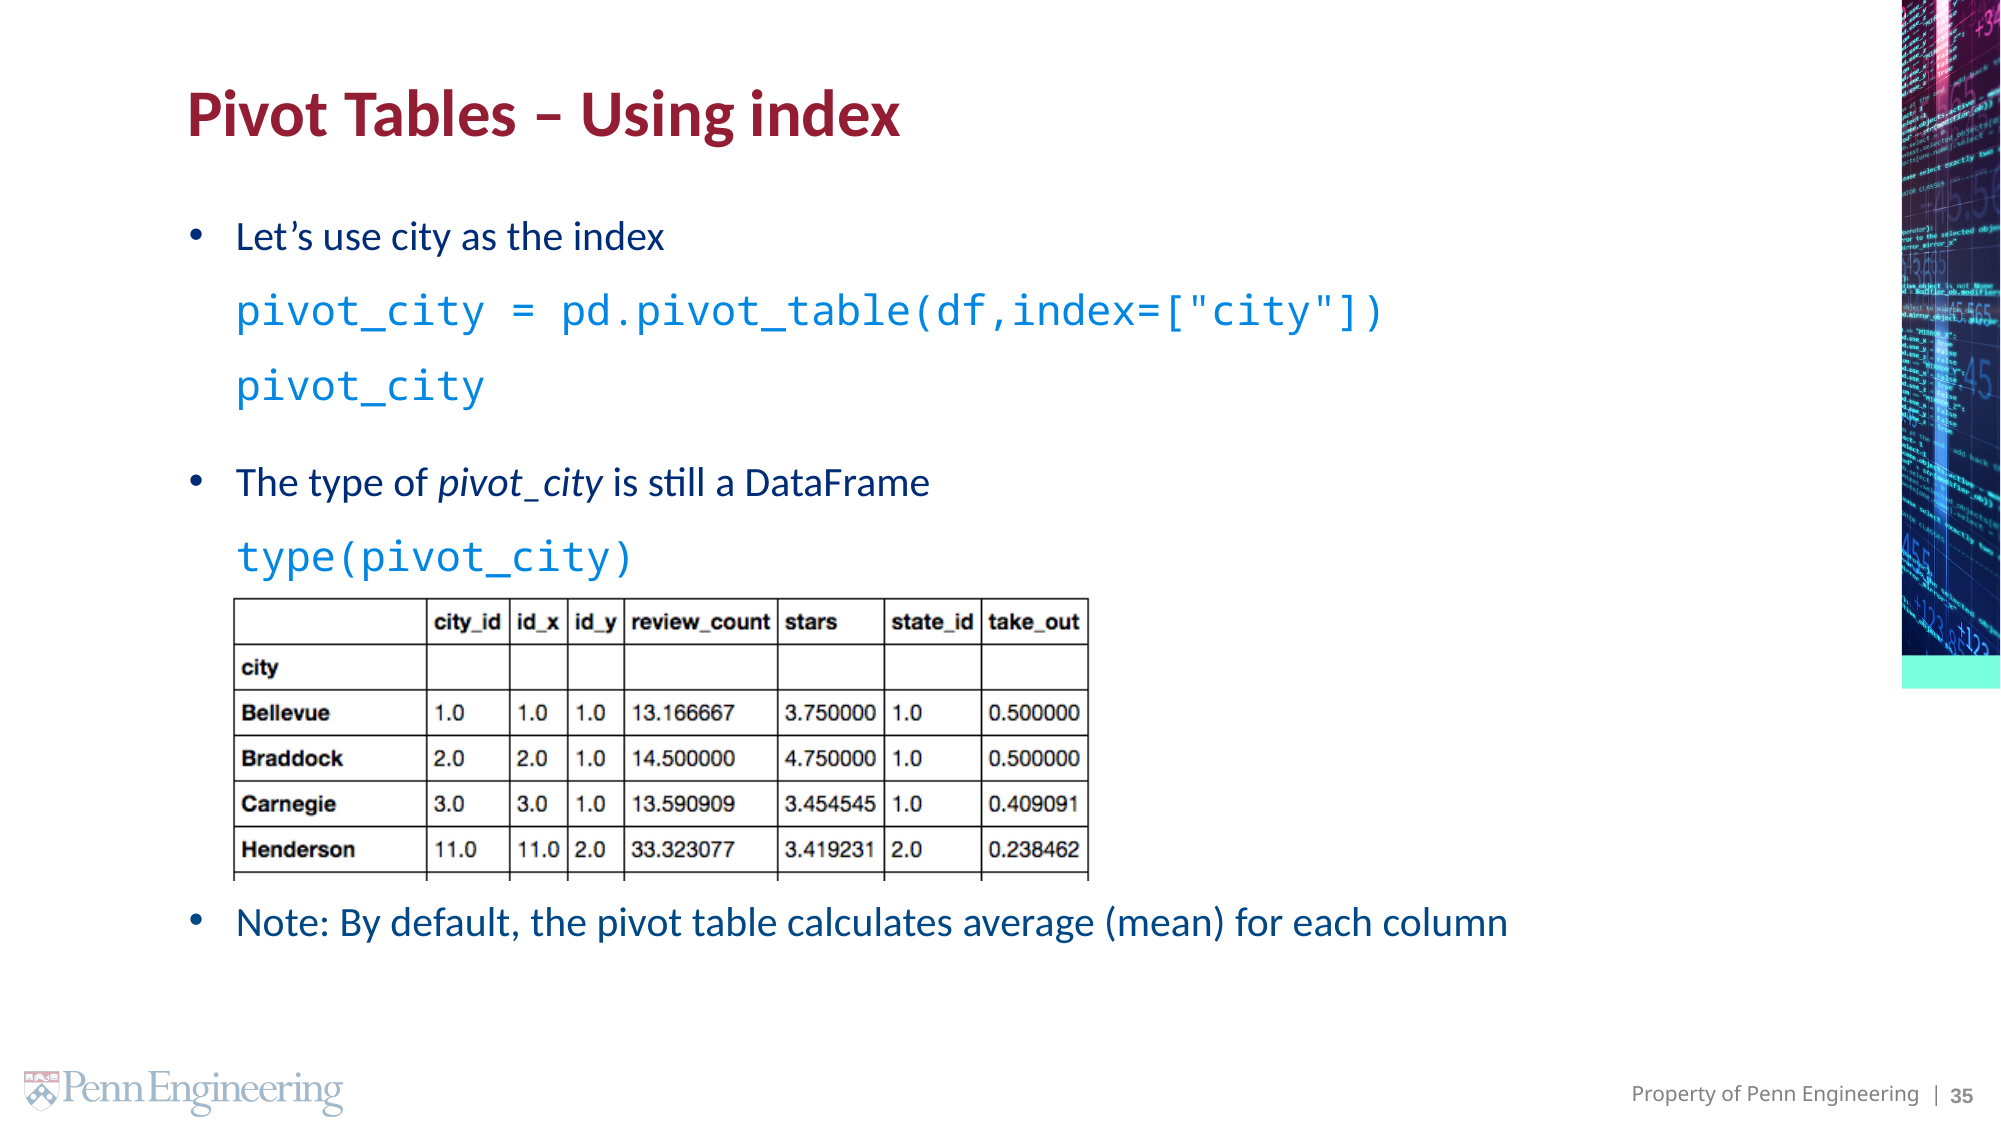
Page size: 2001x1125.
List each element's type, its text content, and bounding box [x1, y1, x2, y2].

title Pivot Tables – Using index [187, 54, 1871, 176]
list Let’s use city as the index pivot_city = pd.pivot_table(df,index=["city"]) pivot_city The type of pivot_city is still a DataFrame type(pivot_city) Note: By default, the pivot table calculates average (mean) for each column [187, 184, 1871, 924]
slide_number 35 [1935, 1065, 2000, 1125]
picture [1901, 0, 2001, 655]
picture [221, 592, 1097, 881]
text_box [362, 275, 1638, 838]
